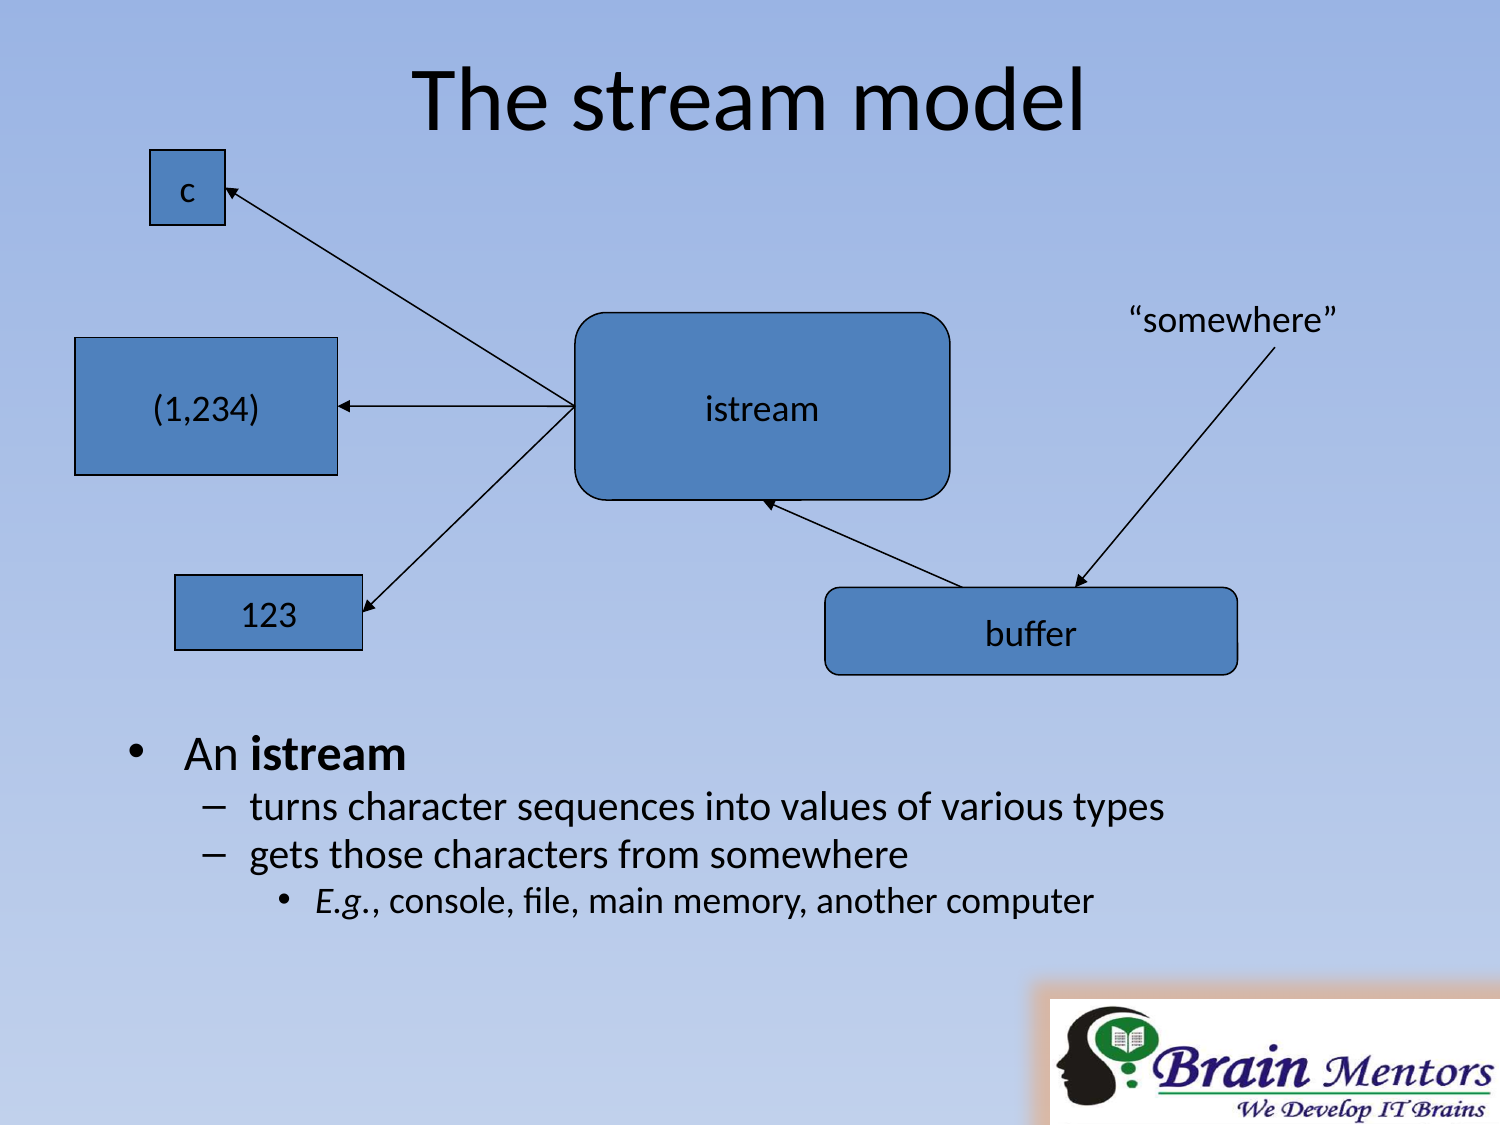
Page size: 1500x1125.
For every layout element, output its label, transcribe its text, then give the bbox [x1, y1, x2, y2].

picture [1049, 999, 1500, 1125]
text_box buffer [825, 587, 1238, 675]
title The stream model [112, 0, 1388, 188]
text_box c [149, 149, 225, 225]
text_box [1074, 362, 1276, 588]
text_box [224, 187, 576, 407]
list An istream turns character sequences into values of various types gets those characters from somewhere E.g., console, file, main memory, another computer [112, 725, 1388, 950]
text_box (1,234) [75, 337, 338, 475]
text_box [362, 405, 576, 613]
text_box “somewhere” [1112, 287, 1438, 348]
text_box istream [579, 312, 950, 501]
text_box 123 [174, 574, 363, 650]
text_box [762, 499, 963, 588]
